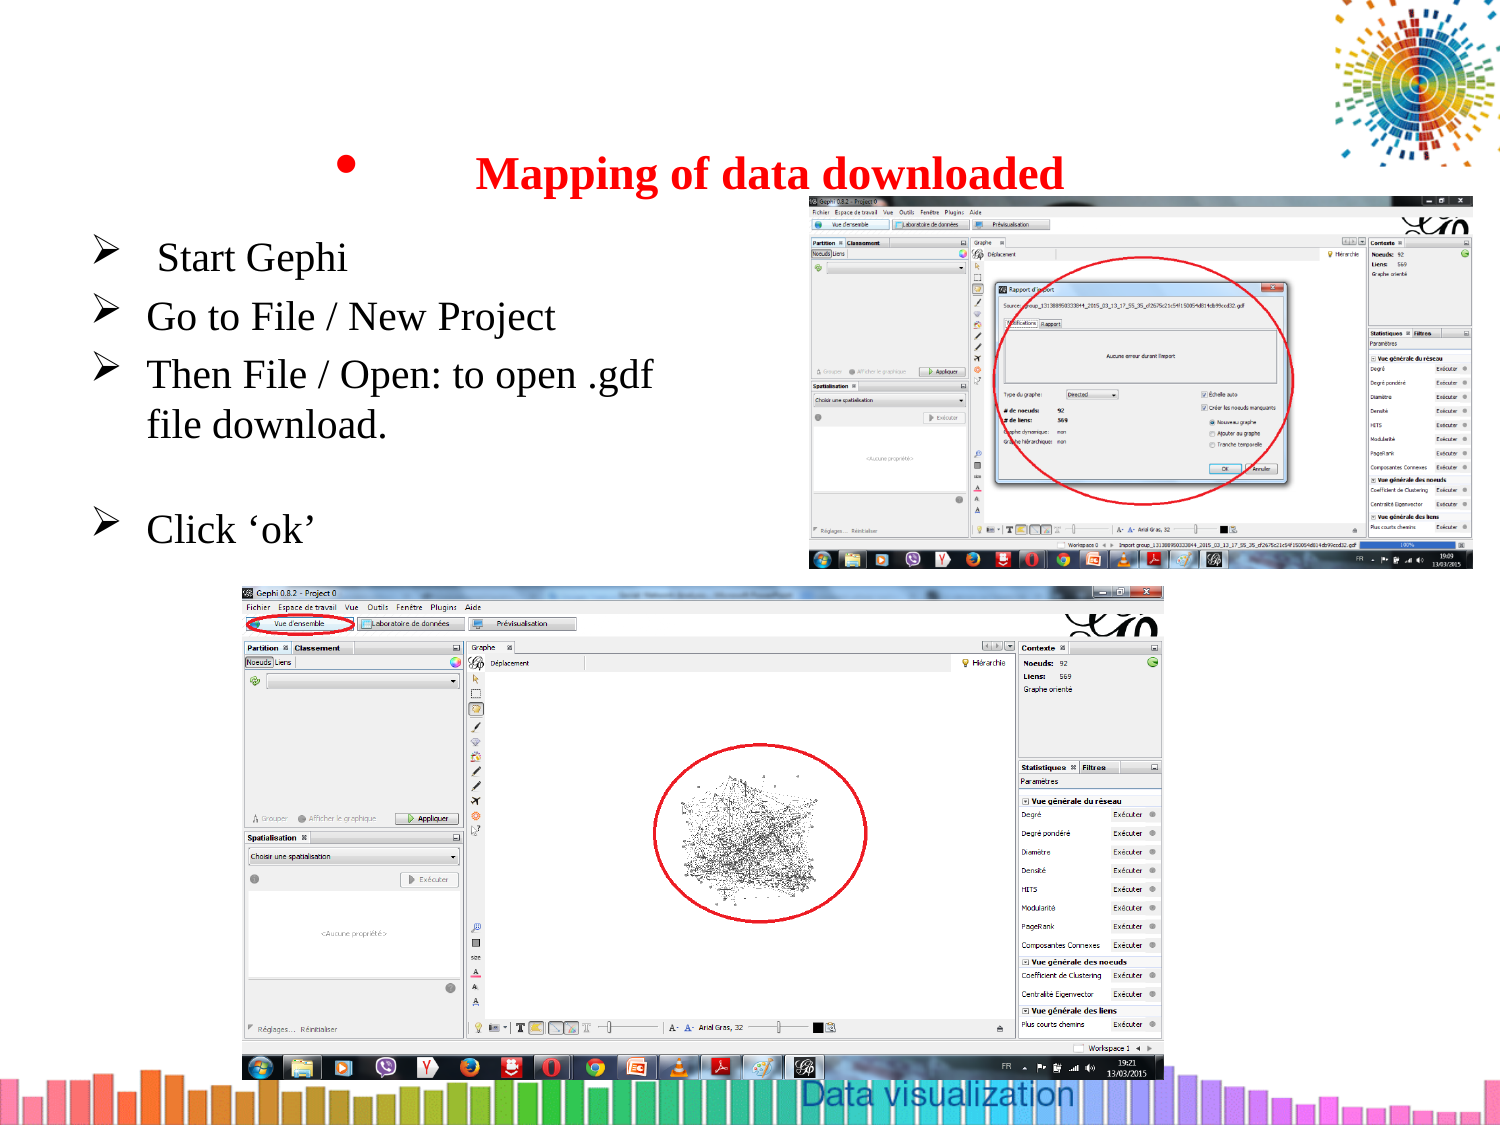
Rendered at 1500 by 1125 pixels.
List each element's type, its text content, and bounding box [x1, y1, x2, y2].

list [808, 196, 1473, 570]
list Start Gephi Go to File / New Project Then File / Open: to open .gdf file download. Click ‘ok’ [75, 222, 738, 1044]
title Mapping of data downloaded [75, 115, 1425, 211]
picture [0, 0, 1500, 1125]
